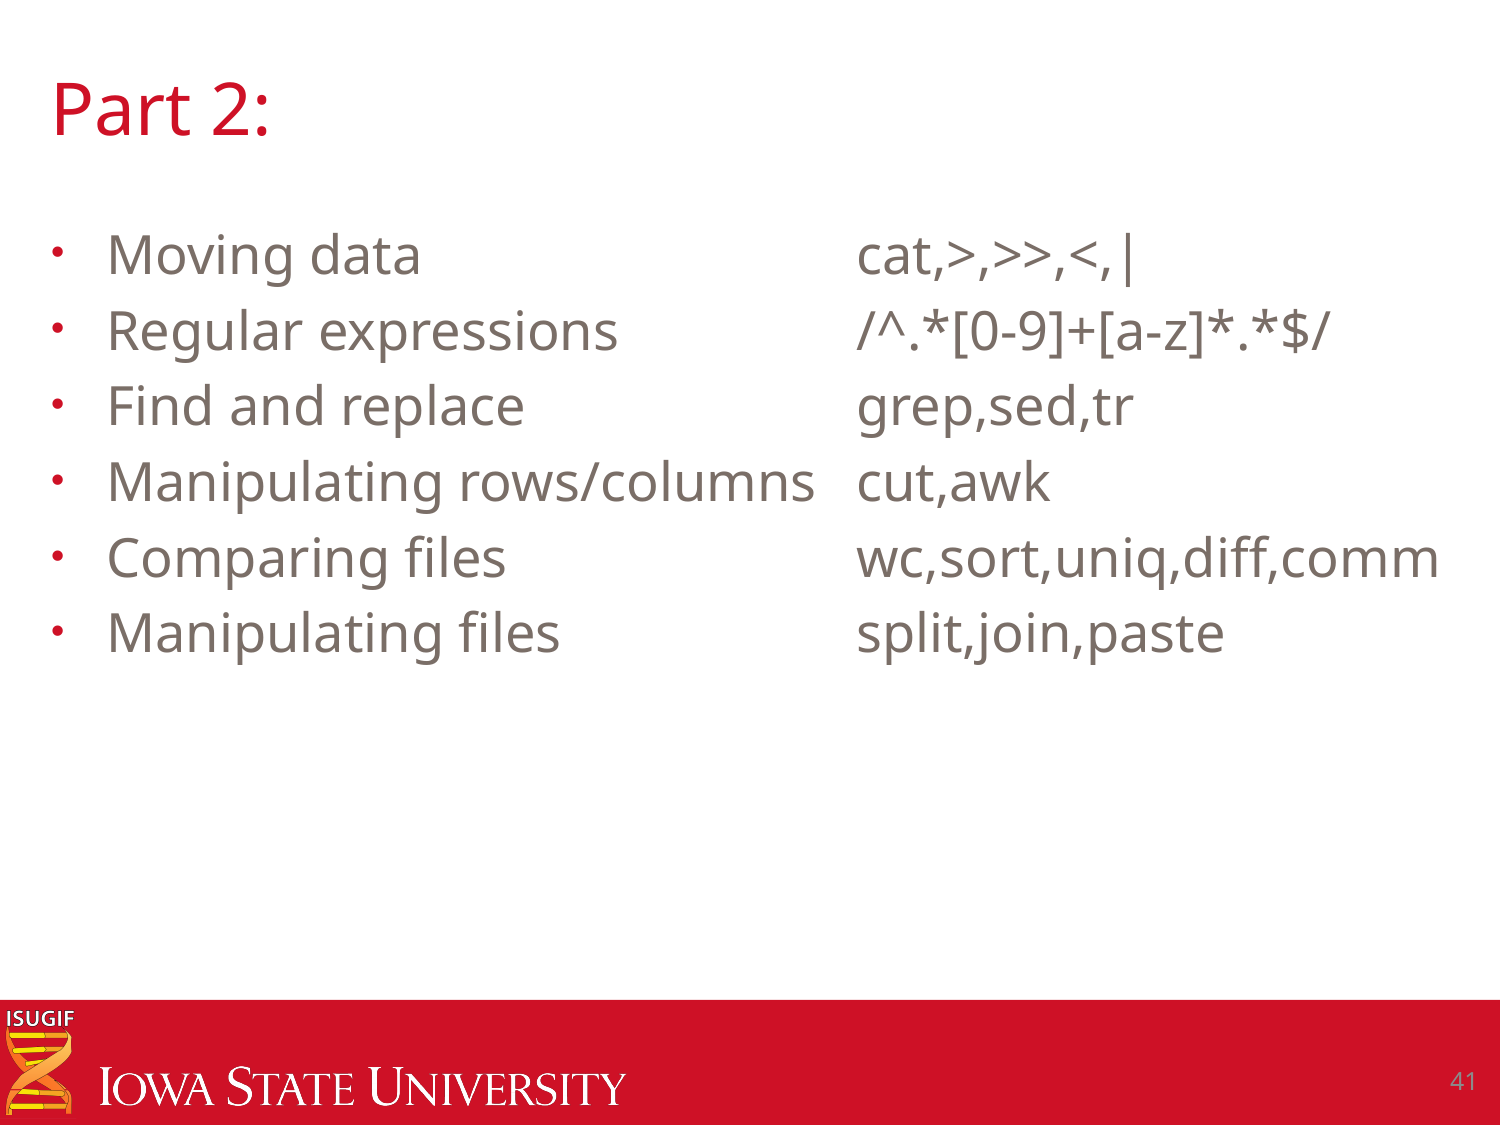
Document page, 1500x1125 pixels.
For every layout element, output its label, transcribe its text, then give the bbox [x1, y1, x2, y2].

title Part 2: [34, 12, 1311, 201]
picture [99, 1066, 627, 1110]
picture [0, 1006, 77, 1119]
list Moving data cat,>,>>,<,| Regular expressions /^.*[0-9]+[a-z]*.*$/ Find and replace grep,sed,tr Manipulating rows/columns cut,awk Comparing files wc,sort,uniq,diff,comm Manipulating files split,join,paste [34, 212, 1476, 976]
